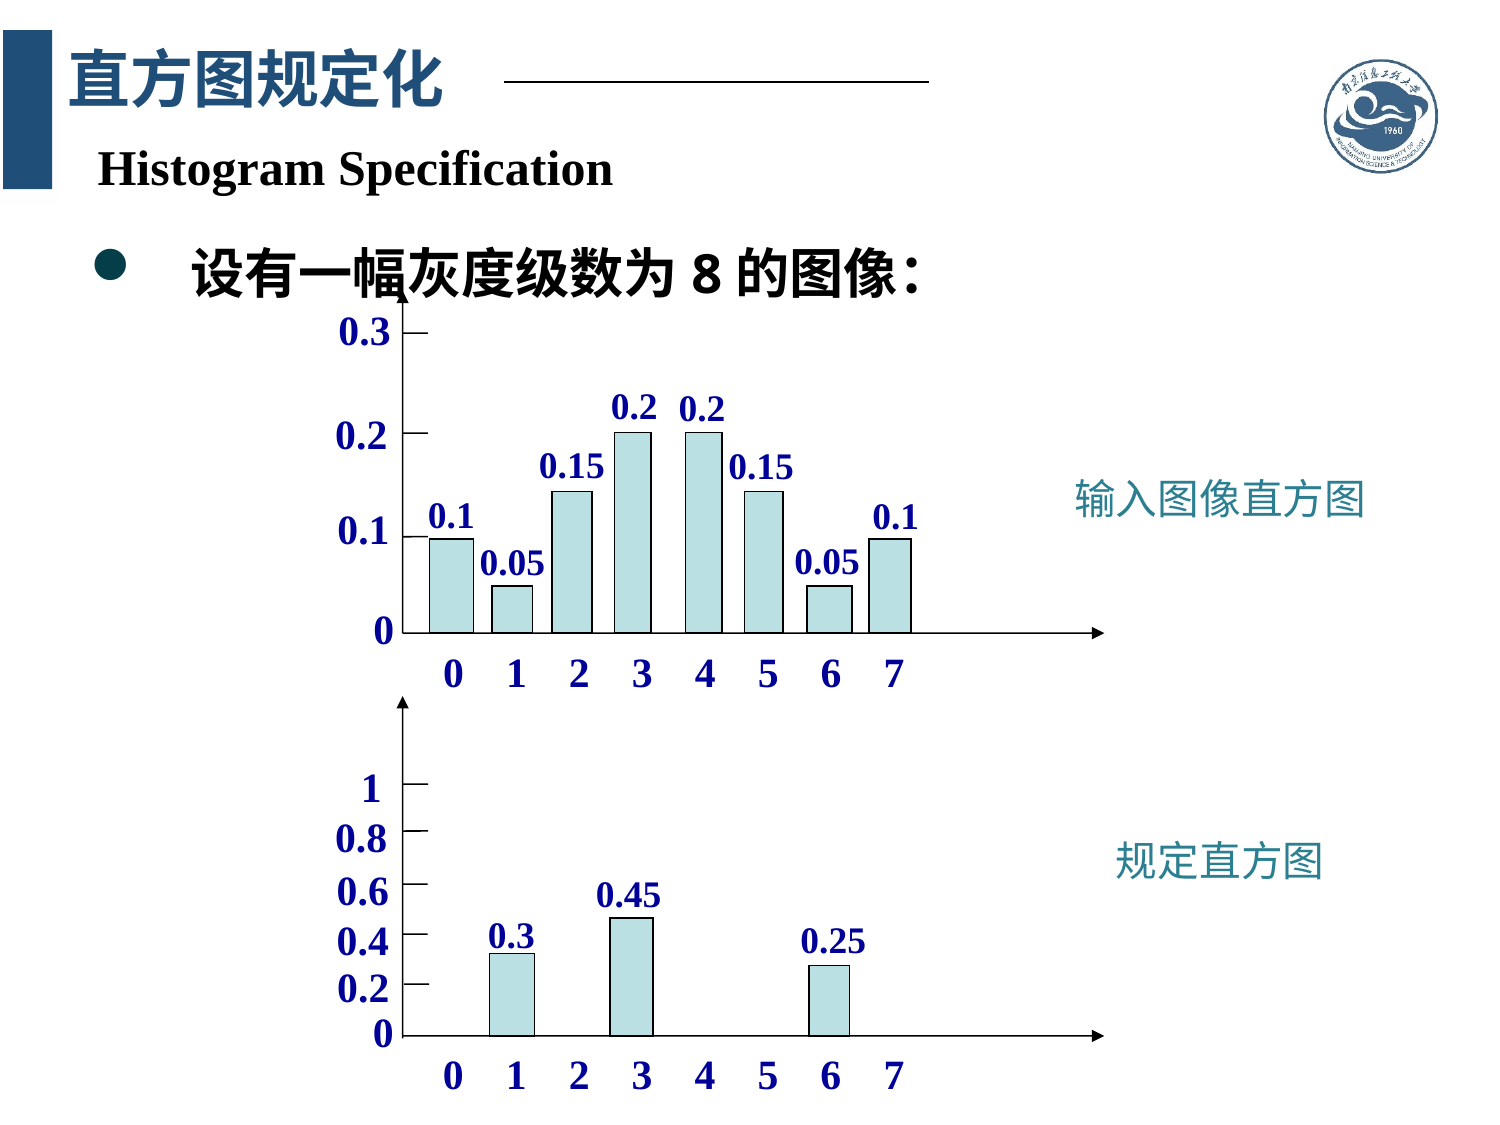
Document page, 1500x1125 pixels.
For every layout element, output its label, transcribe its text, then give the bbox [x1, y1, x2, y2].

list 设有一幅灰度级数为8的图像： [75, 218, 1425, 316]
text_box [320, 704, 1342, 1106]
text_box 直方图规定化 [52, 16, 501, 148]
picture [1308, 44, 1452, 185]
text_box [320, 290, 1384, 704]
text_box [3, 30, 53, 190]
text_box Histogram Specification [82, 102, 1153, 236]
